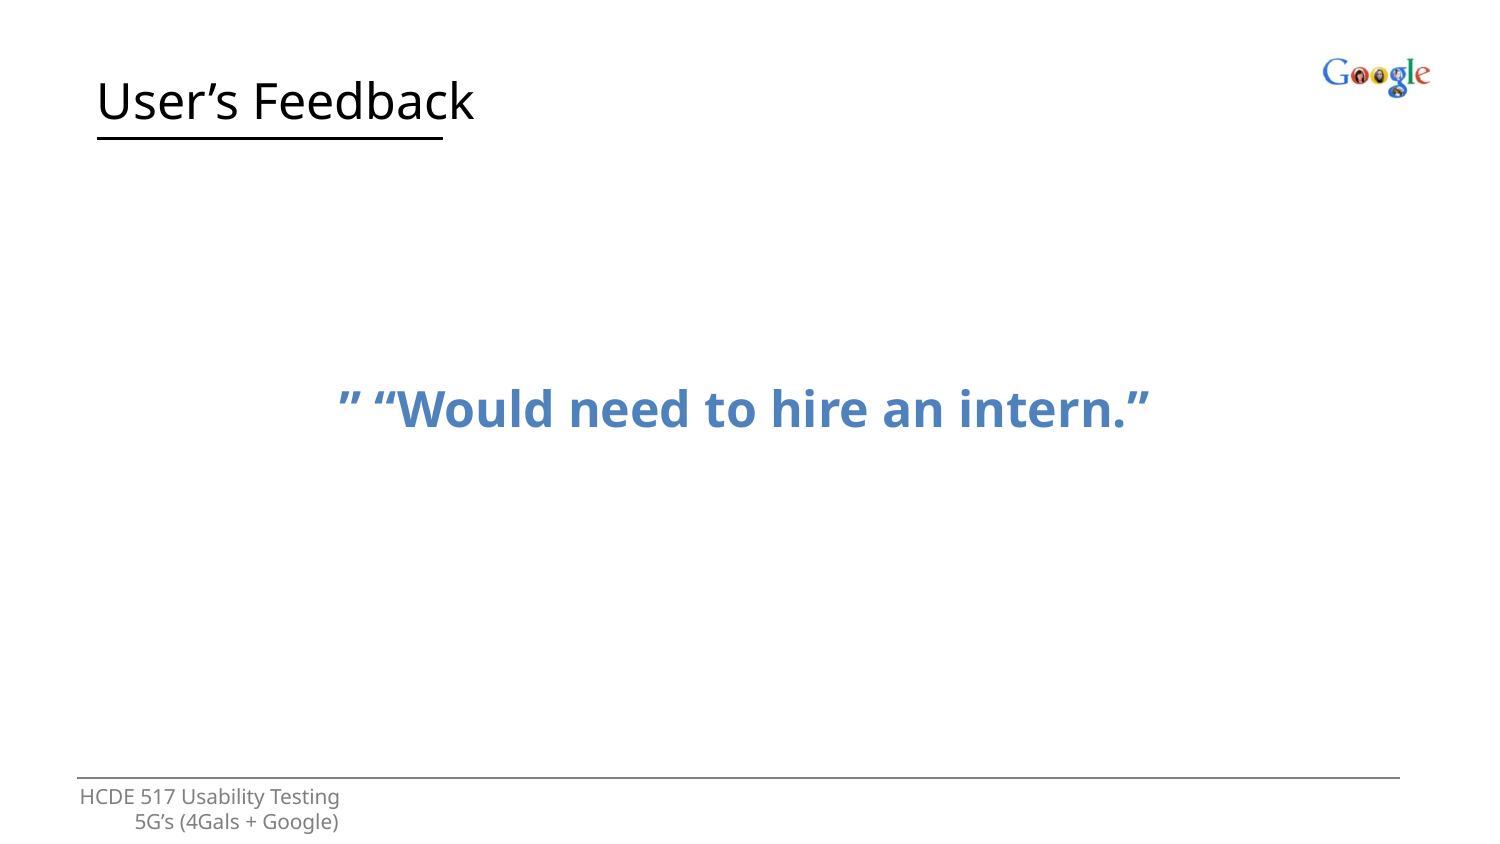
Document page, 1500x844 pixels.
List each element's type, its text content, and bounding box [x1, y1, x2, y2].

text_box ” “Would need to hire an intern.” [324, 369, 1179, 445]
text_box User’s Feedback [82, 62, 1365, 138]
picture [1316, 53, 1436, 103]
